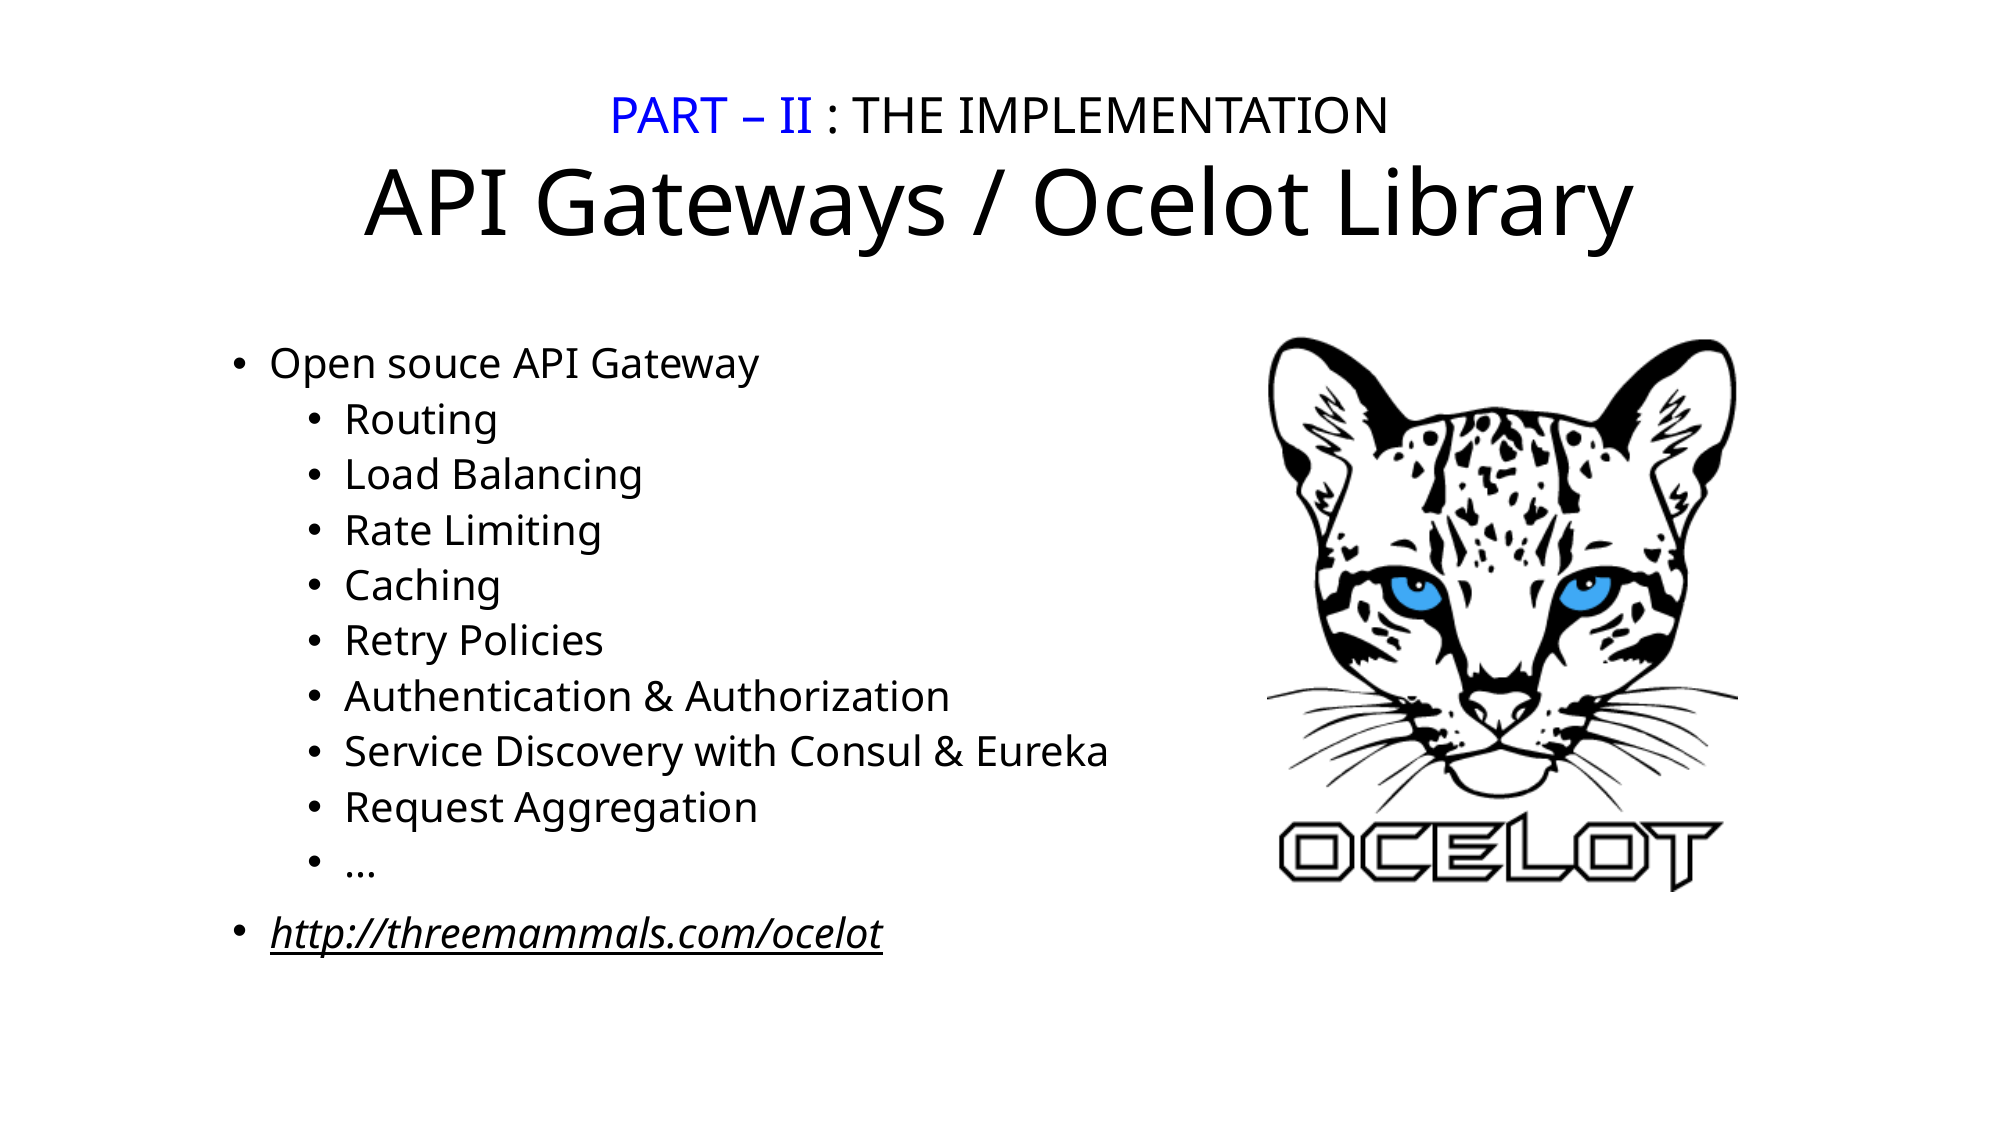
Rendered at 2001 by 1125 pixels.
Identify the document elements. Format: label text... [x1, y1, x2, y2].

list Open souce API Gateway Routing Load Balancing Rate Limiting Caching Retry Policies Authentication & Authorization Service Discovery with Consul & Eureka Request Aggregation … http://threemammals.com/ocelot [217, 335, 1320, 1050]
picture [1267, 335, 1738, 892]
title PART – II : THE IMPLEMENTATION API Gateways / Ocelot Library [0, 59, 2000, 278]
